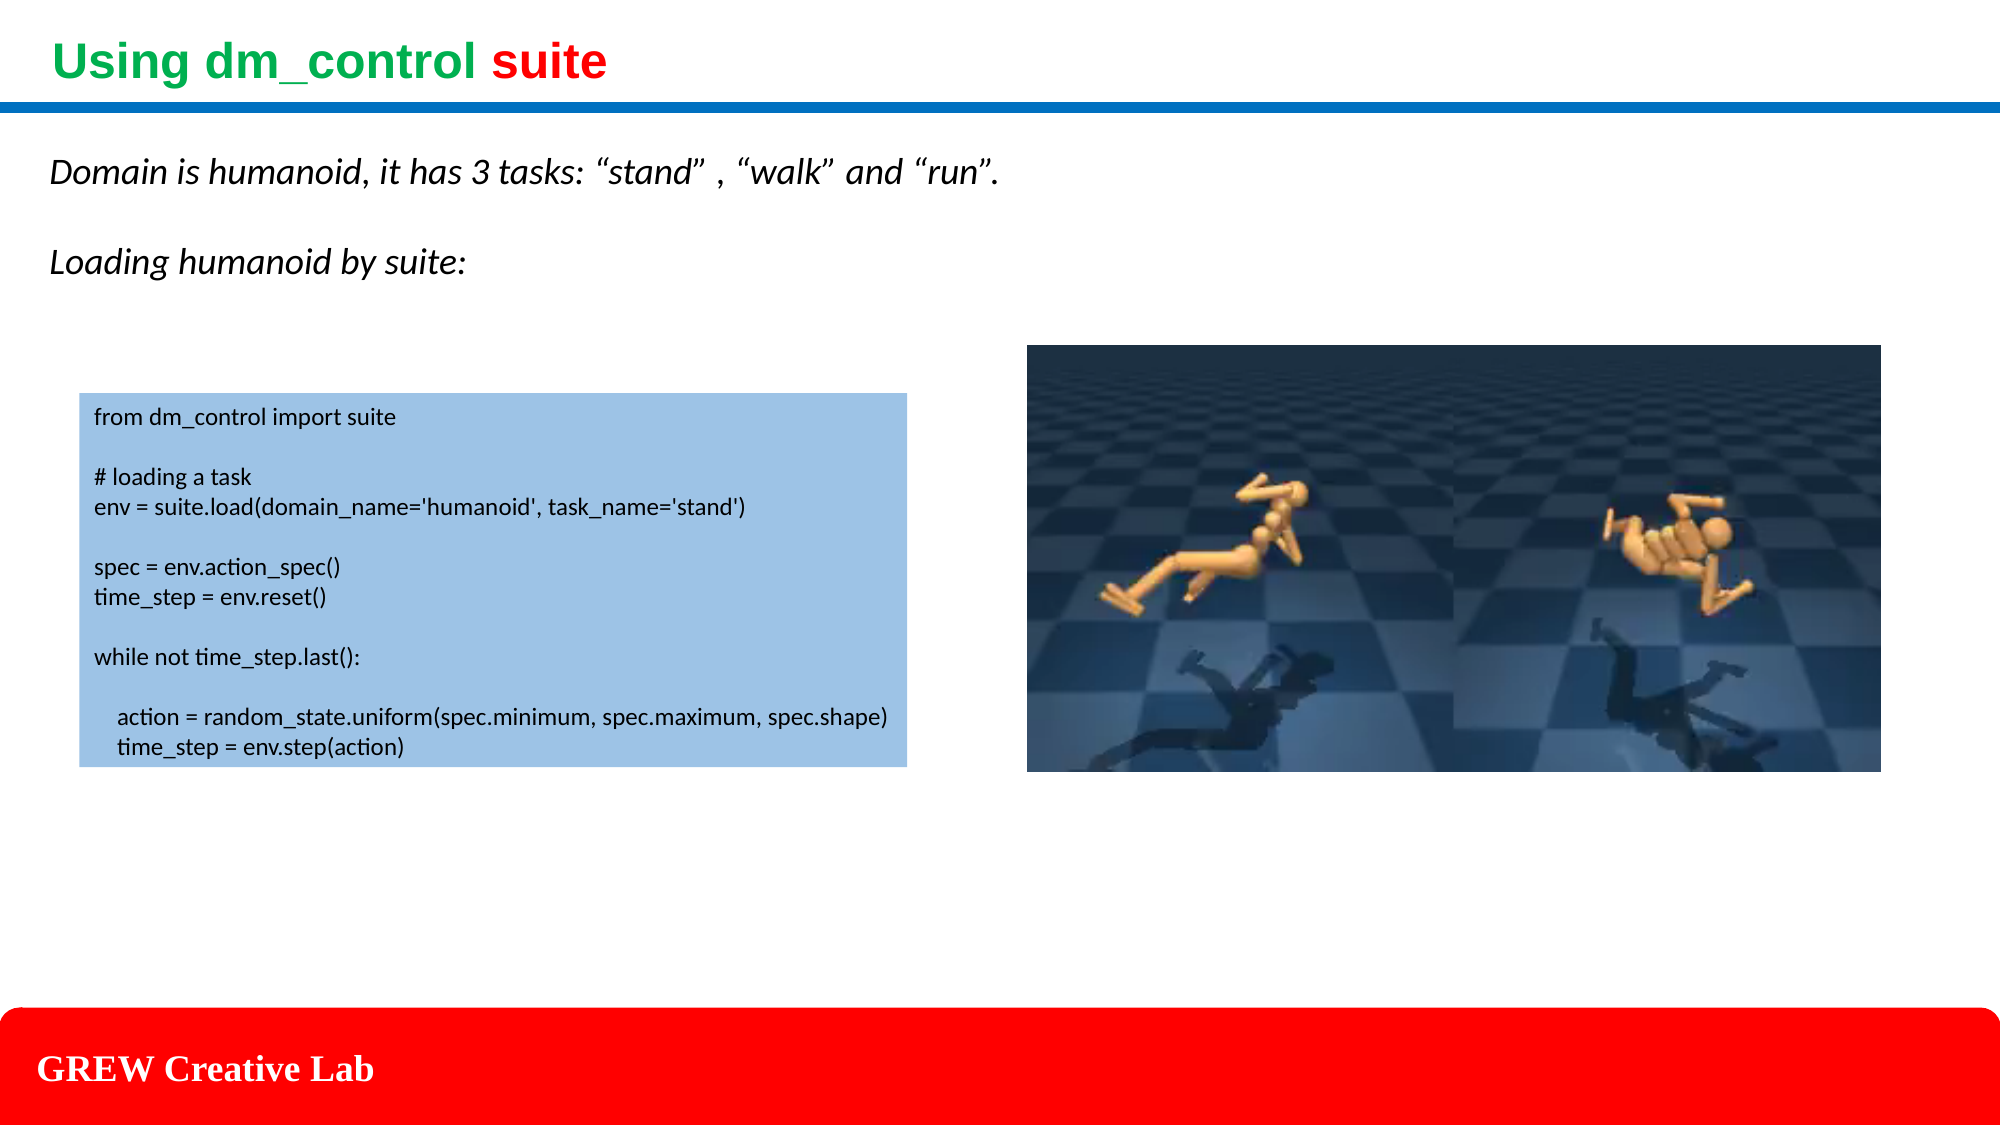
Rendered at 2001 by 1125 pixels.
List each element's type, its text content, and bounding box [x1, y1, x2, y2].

text_box [0, 102, 2000, 113]
text_box Using dm_control suite [37, 21, 623, 96]
text_box GREW Creative Lab [21, 1036, 566, 1097]
text_box from dm_control import suite # loading a task env = suite.load(domain_name='humanoid', task_name='stand') spec = env.action_spec() time_step = env.reset() while not time_step.last(): action = random_state.uniform(spec.minimum, spec.maximum, spec.shape) time_step = env.step(action) [79, 393, 908, 768]
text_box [1026, 344, 1882, 772]
text_box Domain is humanoid, it has 3 tasks: “stand” , “walk” and “run”. Loading humanoid by suite: [34, 139, 1660, 290]
text_box [0, 1007, 2000, 1125]
